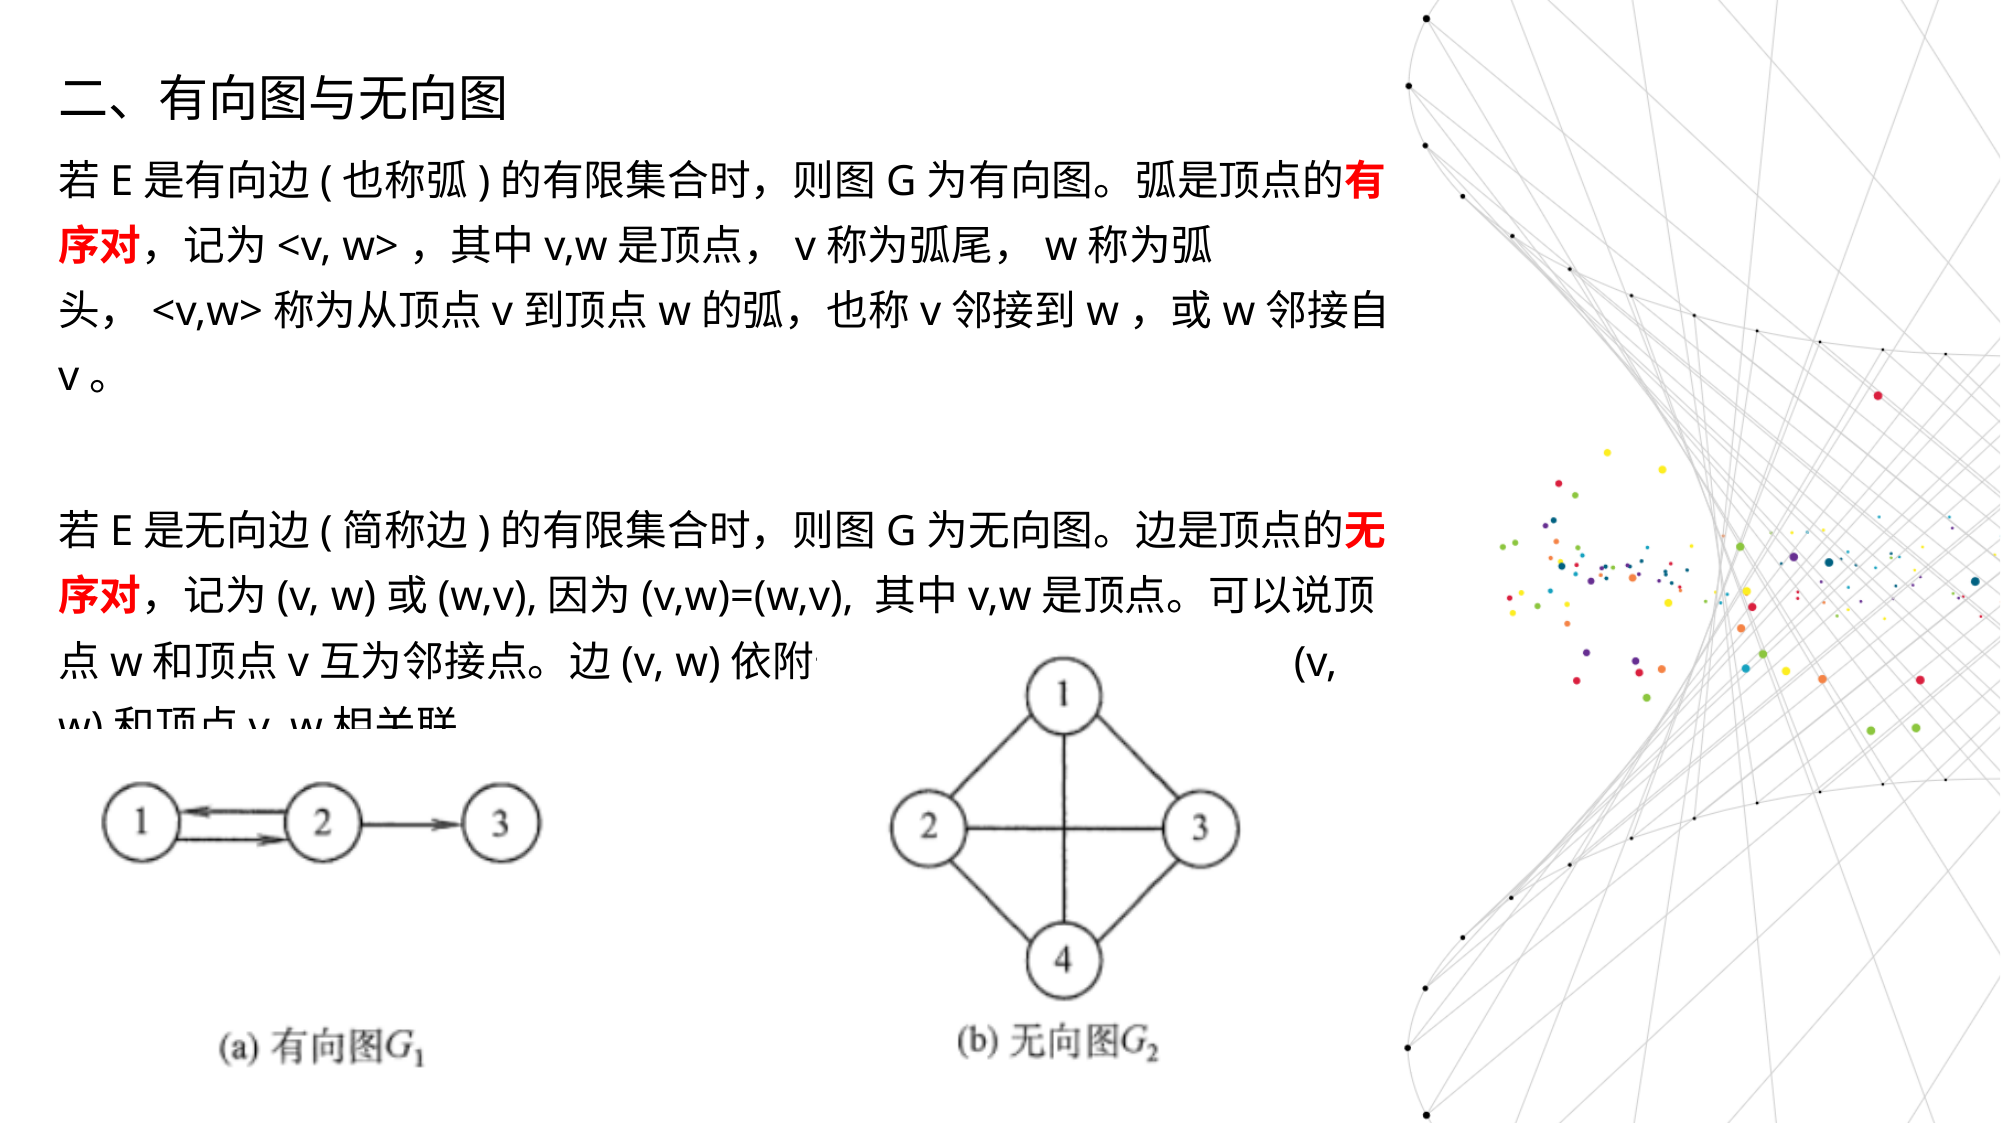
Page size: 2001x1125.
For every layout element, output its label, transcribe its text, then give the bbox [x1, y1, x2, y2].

text_box 二、有向图与无向图 若E是有向边(也称弧)的有限集合时，则图G为有向图。弧是顶点的有序对，记为<v, w>，其中v,w是顶点，v称为弧尾，w称为弧头，<v,w>称为从顶点v到顶点w的弧，也称v邻接到w，或w邻接自v。 若E是无向边(简称边)的有限集合时，则图G为无向图。边是顶点的无序对，记为(v, w)或(w,v),因为(v,w)=(w,v), 其中v,w是顶点。可以说顶点w和顶点v互为邻接点。边(v, w)依附于顶点w和v，或者说边(v, w)和顶点v, w相关联。 [43, 41, 1408, 658]
picture [1314, 0, 2001, 1123]
picture [43, 729, 626, 1103]
picture [817, 638, 1291, 1089]
